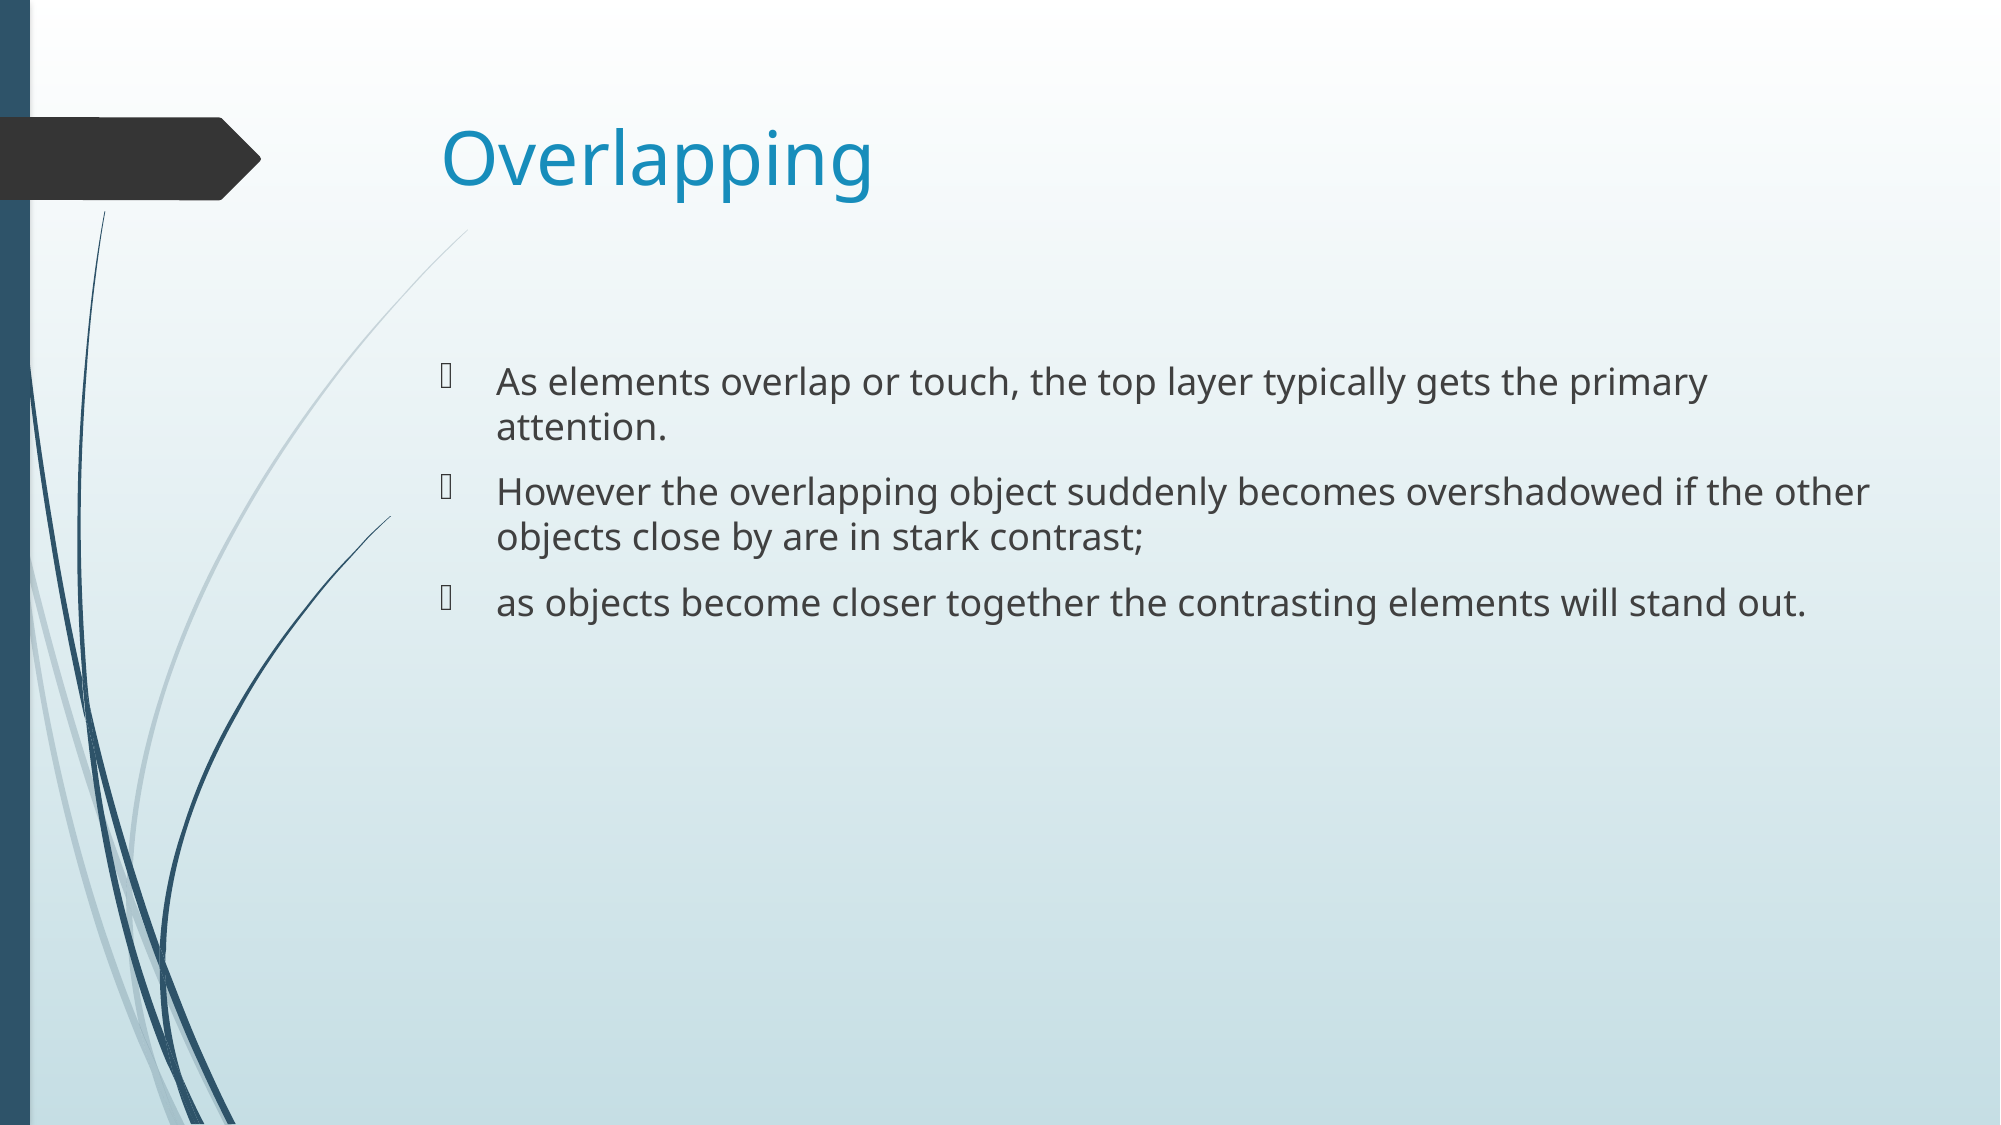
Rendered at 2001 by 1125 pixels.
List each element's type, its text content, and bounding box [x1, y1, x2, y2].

list As elements overlap or touch, the top layer typically gets the primary attention. However the overlapping object suddenly becomes overshadowed if the other objects close by are in stark contrast; as objects become closer together the contrasting elements will stand out. [424, 350, 1888, 970]
title Overlapping [425, 102, 1888, 313]
